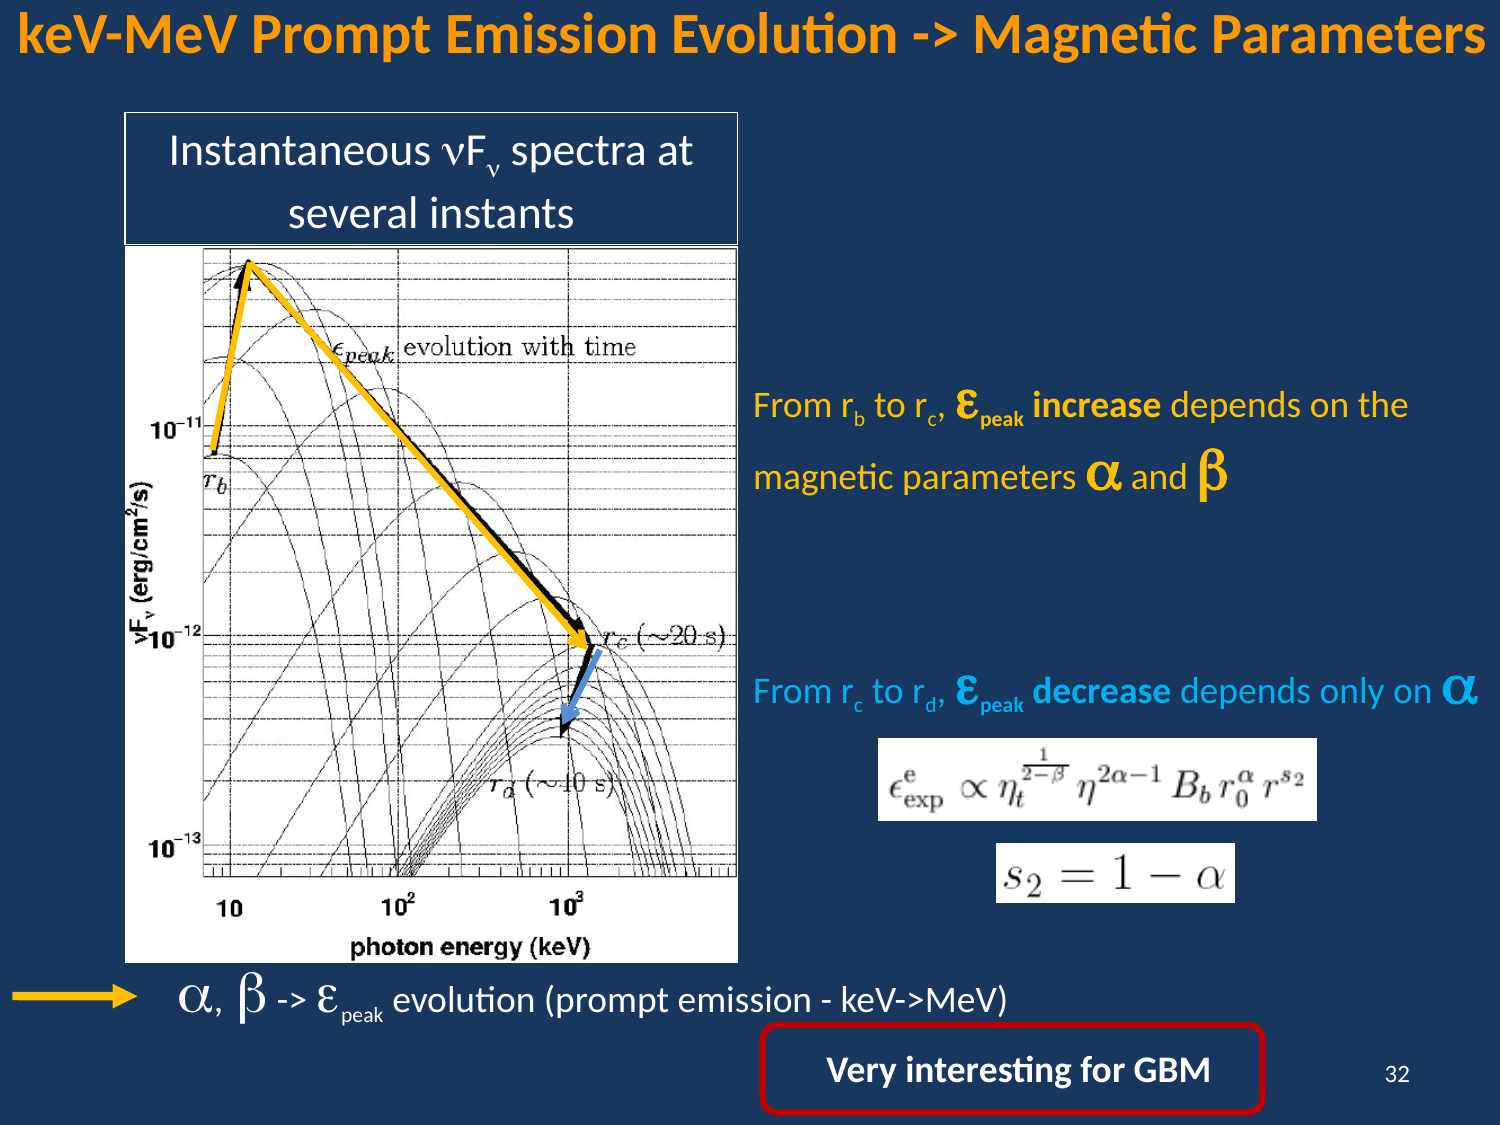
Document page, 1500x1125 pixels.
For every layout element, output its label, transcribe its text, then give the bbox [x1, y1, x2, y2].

text_box ,  -> peak evolution (prompt emission - keV->MeV) [162, 946, 1413, 1034]
text_box From rc to rd, peak decrease depends only on  [743, 637, 1500, 725]
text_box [137, 337, 219, 376]
text_box keV-MeV Prompt Emission Evolution -> Magnetic Parameters [0, 0, 1500, 73]
slide_number 32 [1329, 1042, 1425, 1103]
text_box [224, 287, 613, 626]
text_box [543, 668, 619, 707]
text_box Instantaneous F spectra at several instants [124, 112, 738, 245]
text_box [12, 989, 138, 1003]
picture [878, 738, 1317, 821]
picture [995, 843, 1235, 903]
picture [124, 245, 739, 963]
text_box From rb to rc, peak increase depends on the magnetic parameters  and  [743, 351, 1487, 509]
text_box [762, 1024, 1325, 1113]
